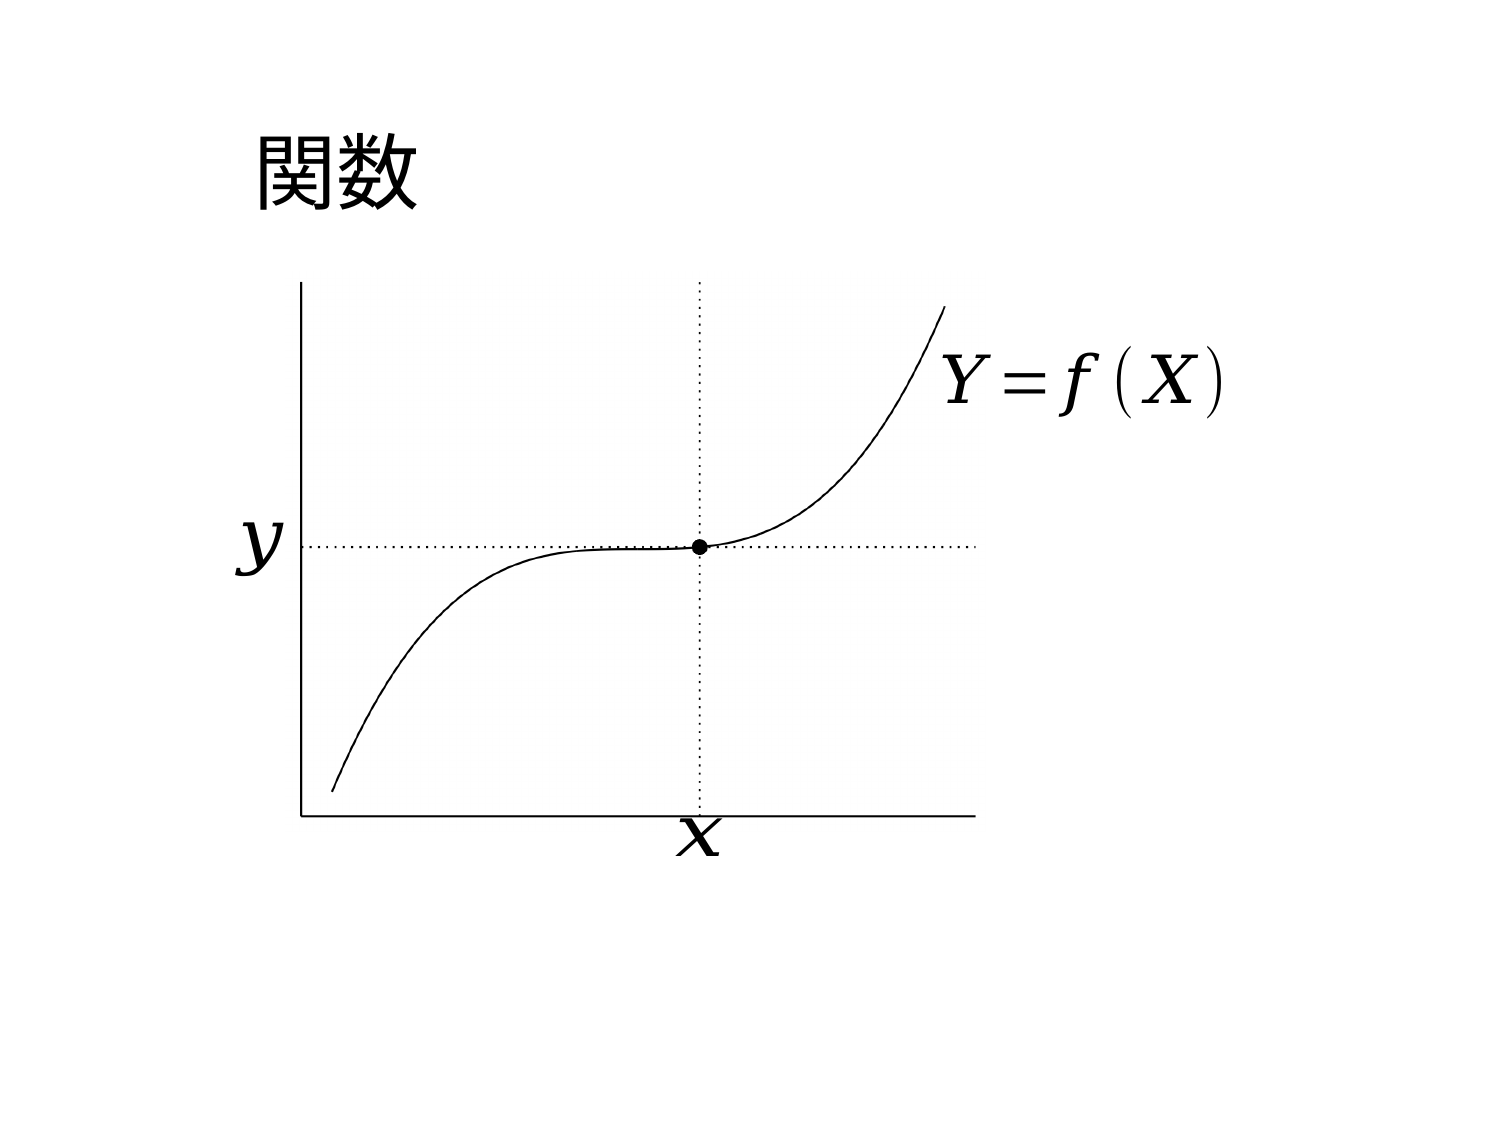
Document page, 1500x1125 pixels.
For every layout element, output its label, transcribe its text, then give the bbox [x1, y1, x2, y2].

picture [285, 271, 986, 832]
text_box 関数 [238, 112, 435, 228]
